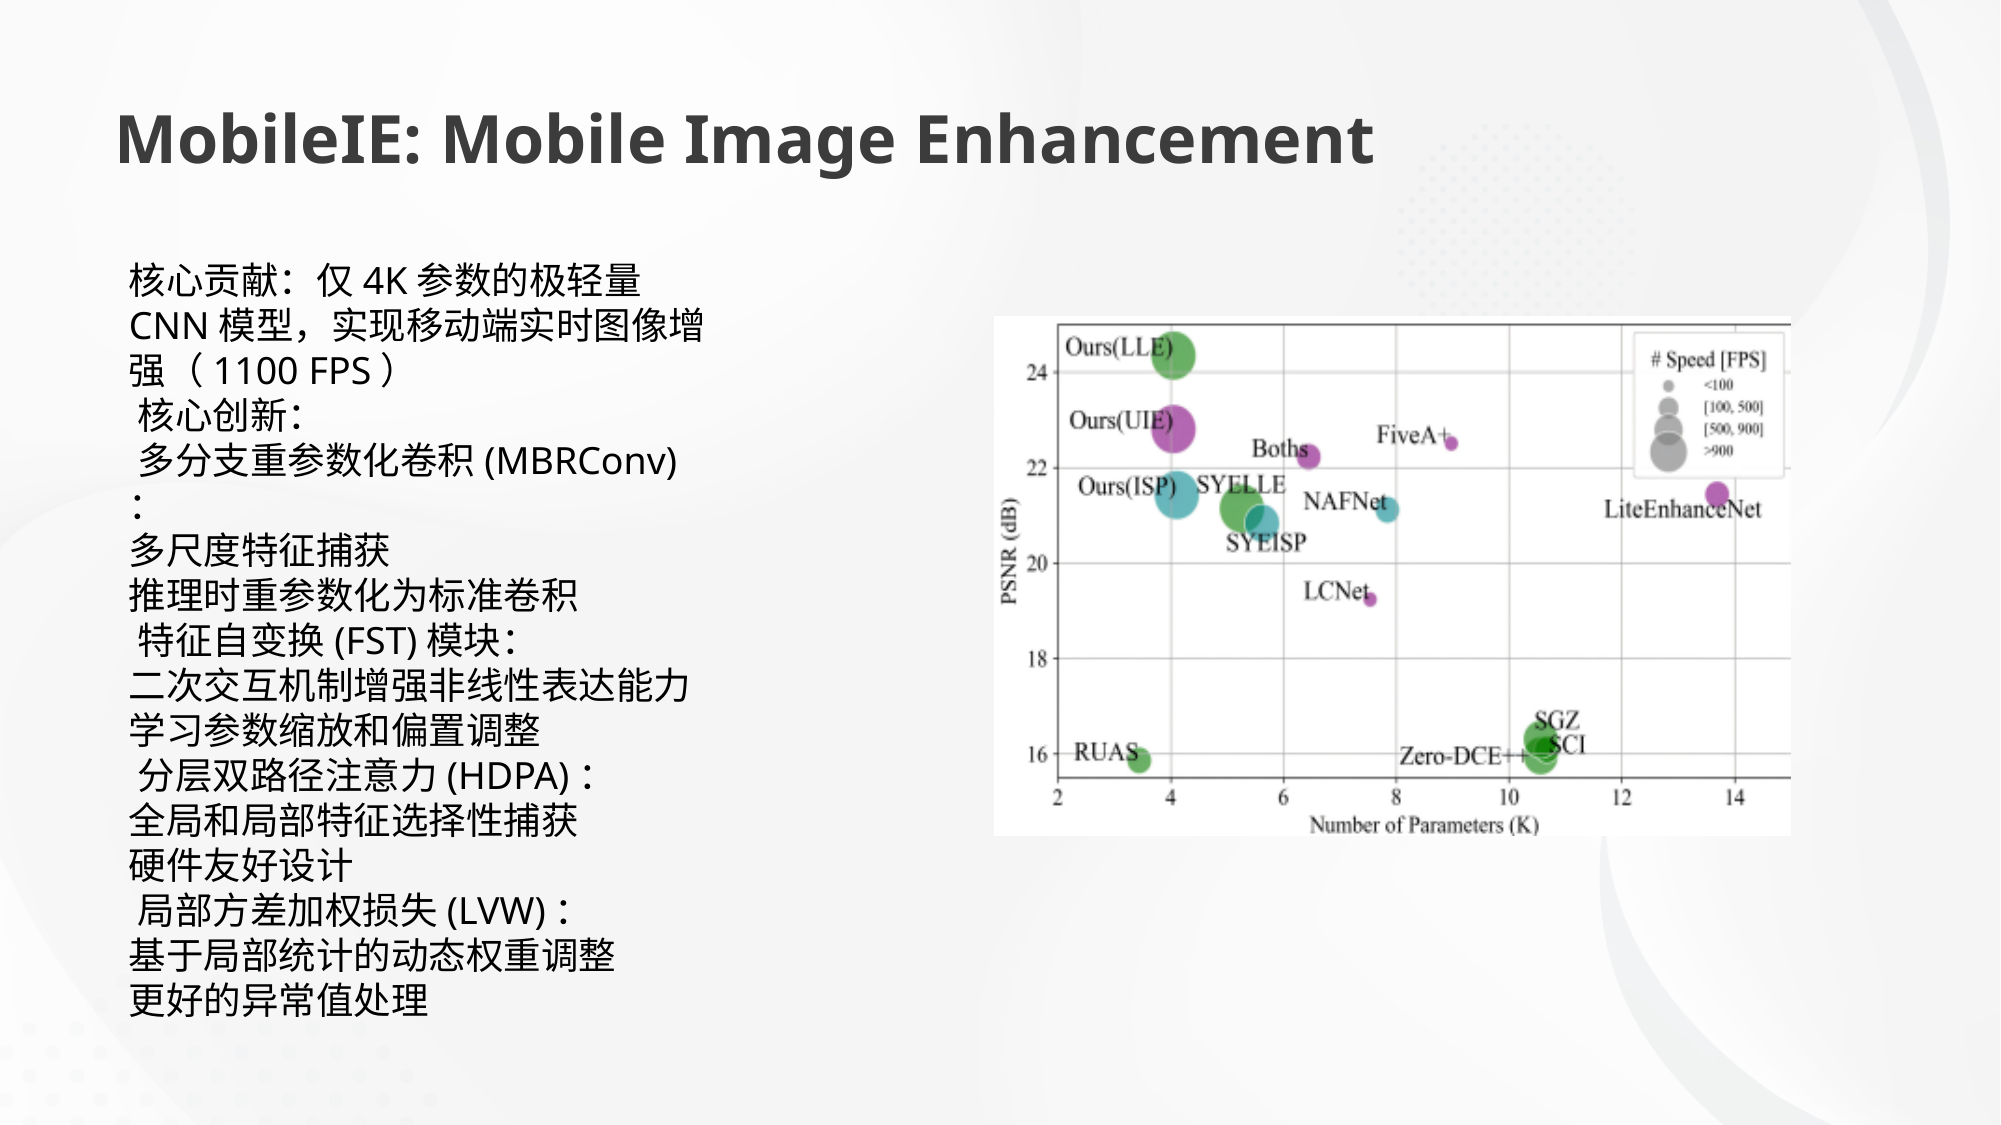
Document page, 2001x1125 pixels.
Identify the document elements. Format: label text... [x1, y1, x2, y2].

title MobileIE: Mobile Image Enhancement [114, 59, 1886, 178]
text_box 核心贡献​​：仅4K参数的极轻量CNN模型，实现移动端实时图像增强（1100 FPS） ​​核心创新​​： ​​多分支重参数化卷积(MBRConv)​​： 多尺度特征捕获 推理时重参数化为标准卷积 ​​特征自变换(FST)模块​​： 二次交互机制增强非线性表达能力 学习参数缩放和偏置调整 ​​分层双路径注意力(HDPA)​​： 全局和局部特征选择性捕获 硬件友好设计 ​​局部方差加权损失(LVW)​​： 基于局部统计的动态权重调整 更好的异常值处理 [114, 249, 725, 1030]
picture [994, 316, 1791, 836]
